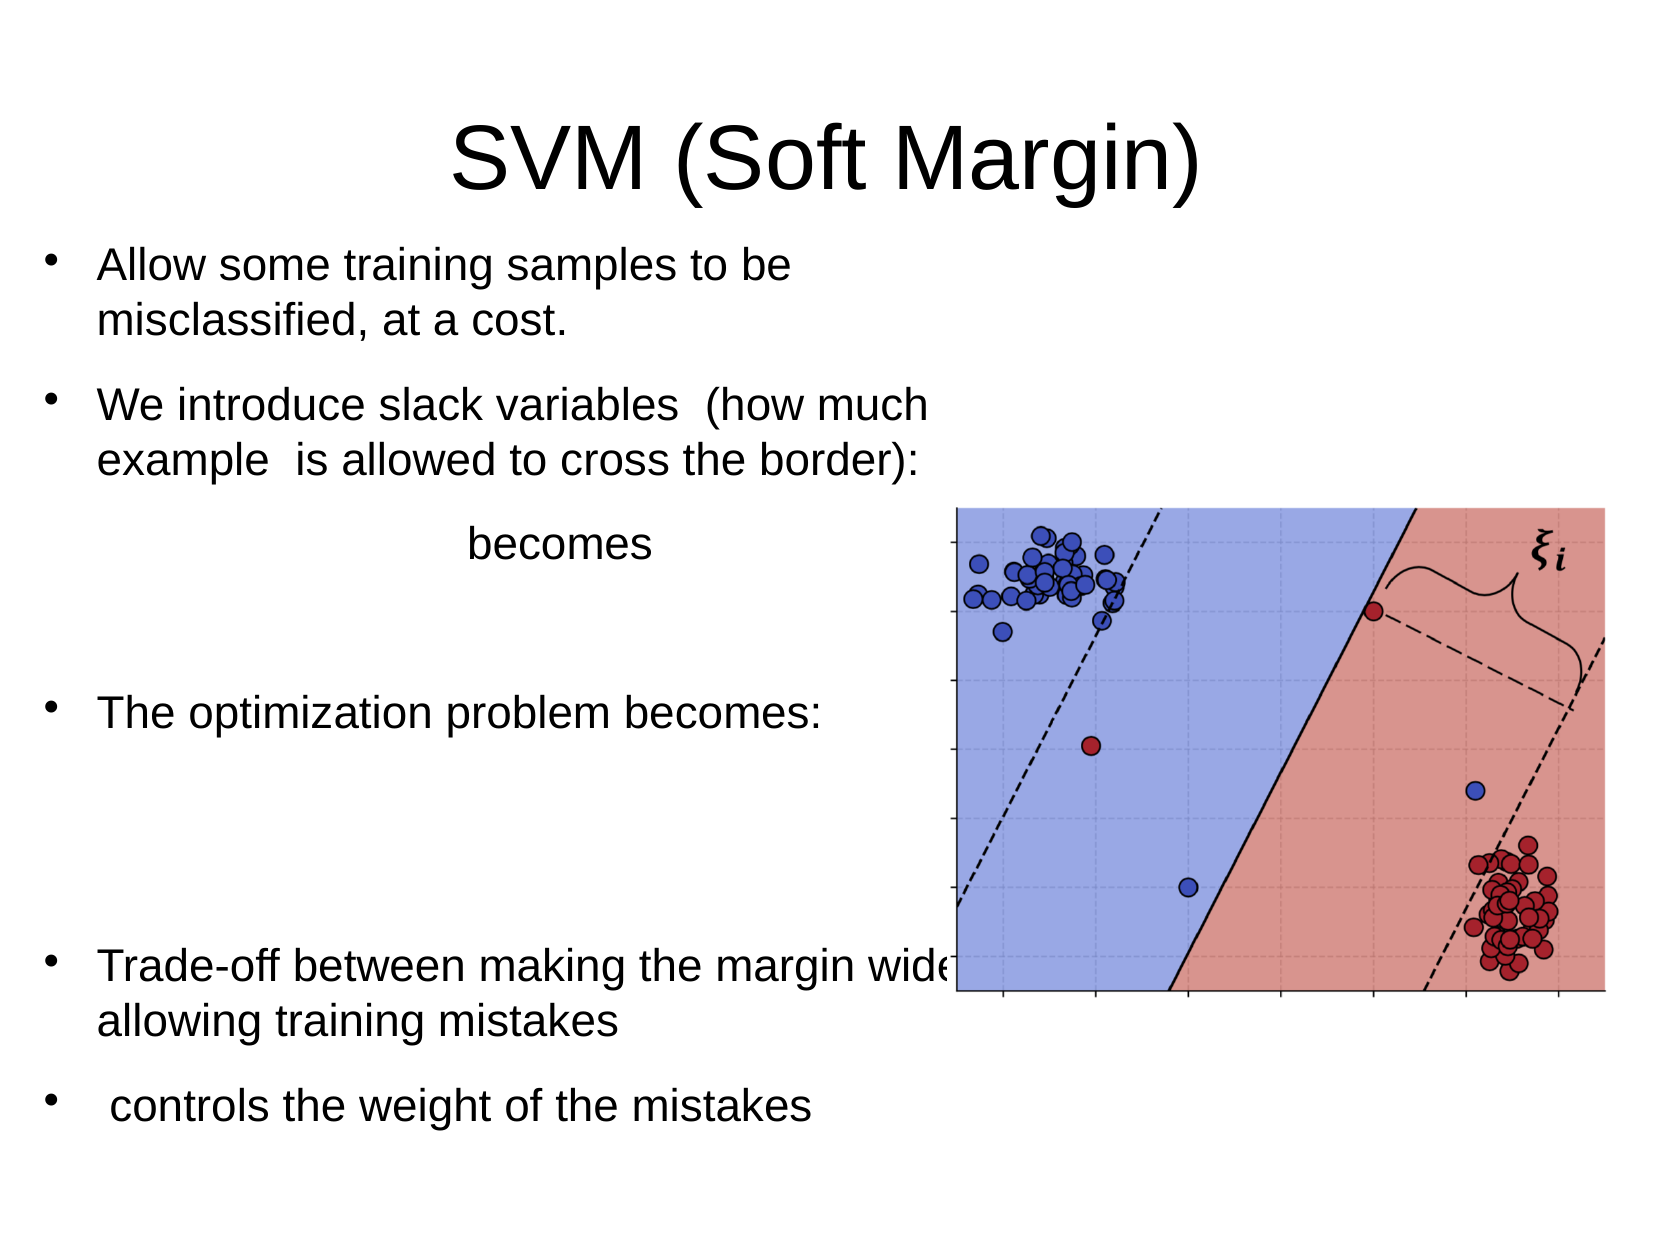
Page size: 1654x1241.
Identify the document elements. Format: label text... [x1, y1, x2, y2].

text_box SVM (Soft Margin) [82, 49, 1571, 257]
picture [946, 499, 1615, 1002]
